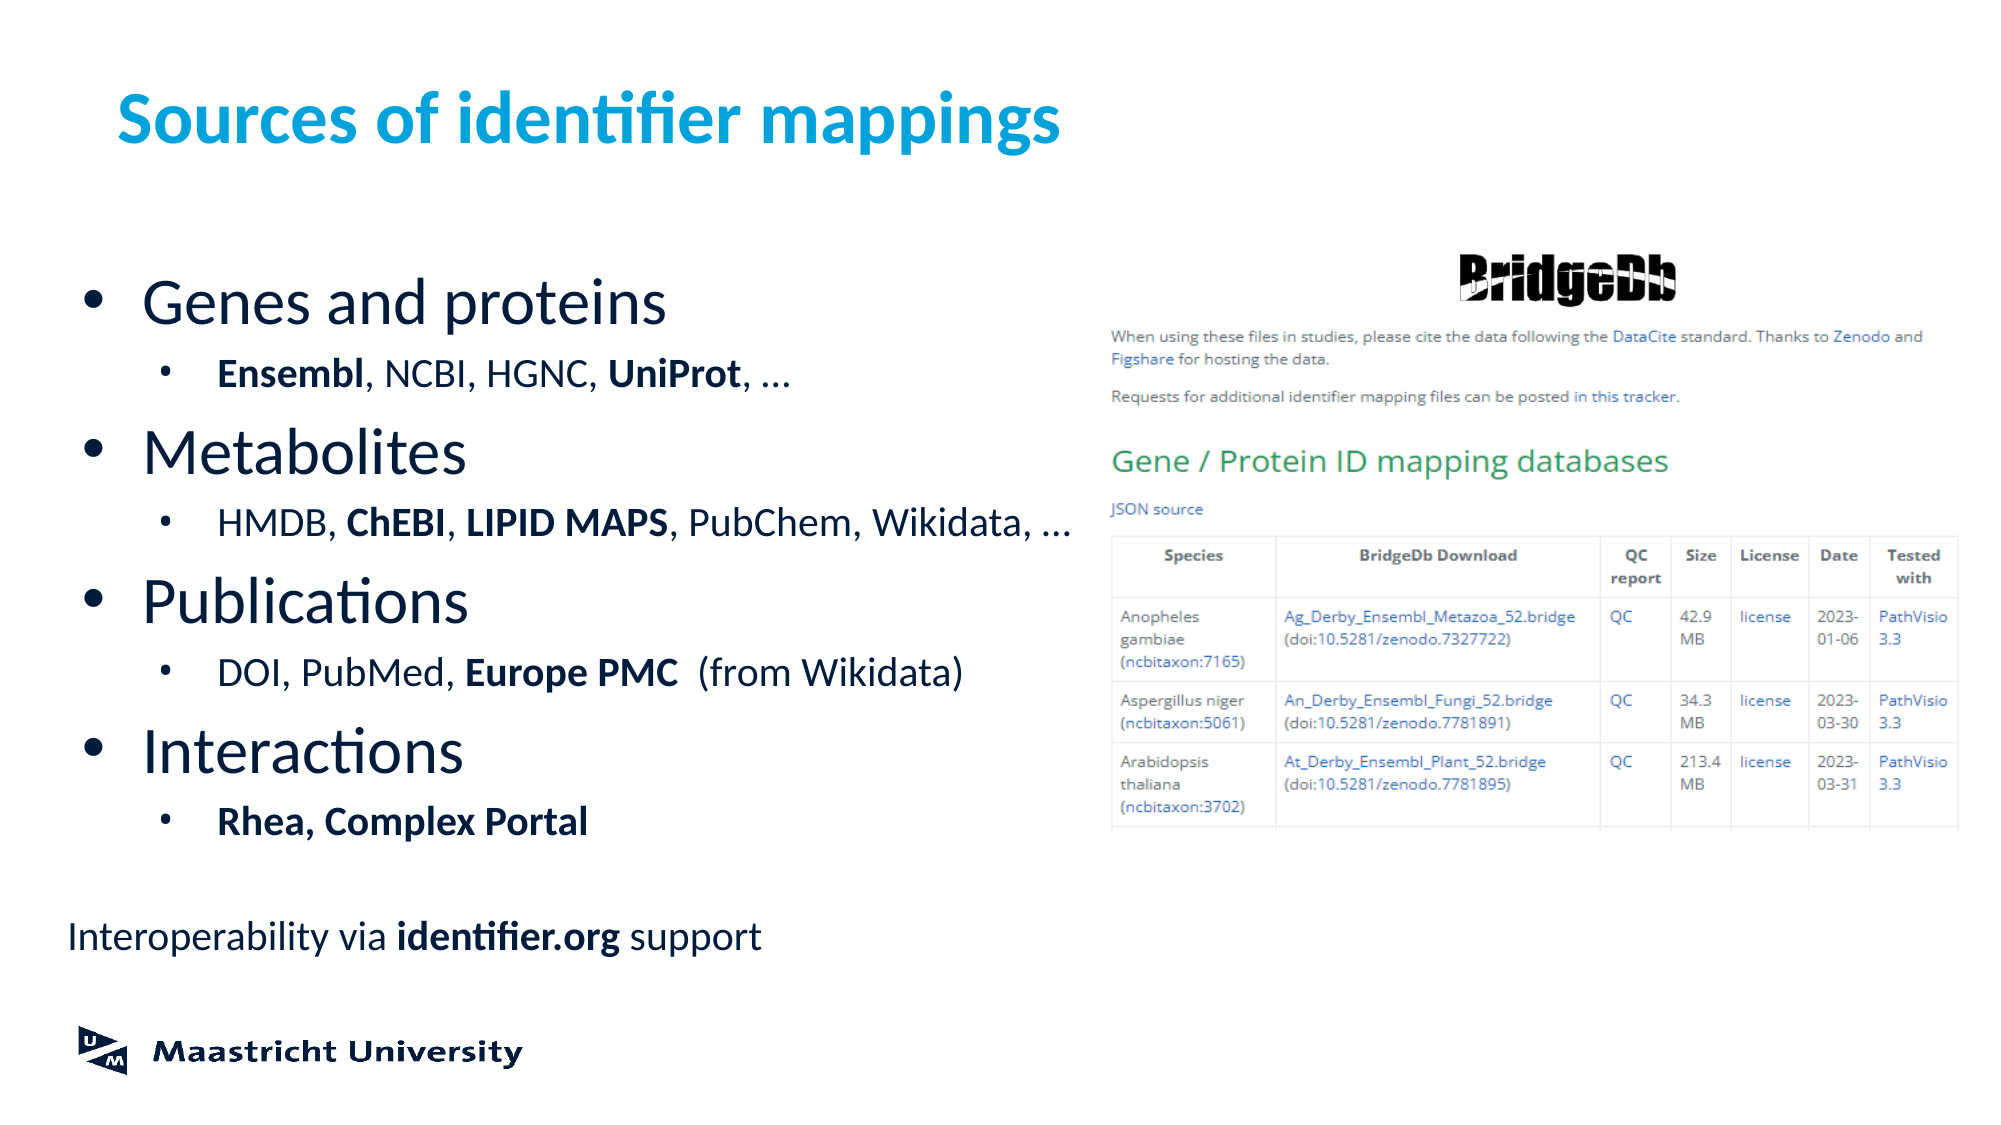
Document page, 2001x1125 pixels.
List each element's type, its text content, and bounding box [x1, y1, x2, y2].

picture [78, 1026, 540, 1096]
title Sources of identifier mappings [117, 54, 1902, 161]
picture [1102, 222, 2000, 831]
list Genes and proteins Ensembl, NCBI, HGNC, UniProt, … Metabolites HMDB, ChEBI, LIPID MAPS, PubChem, Wikidata, … Publications DOI, PubMed, Europe PMC (from Wikidata) Interactions Rhea, Complex Portal Interoperability via identifier.org support [67, 246, 1137, 1026]
